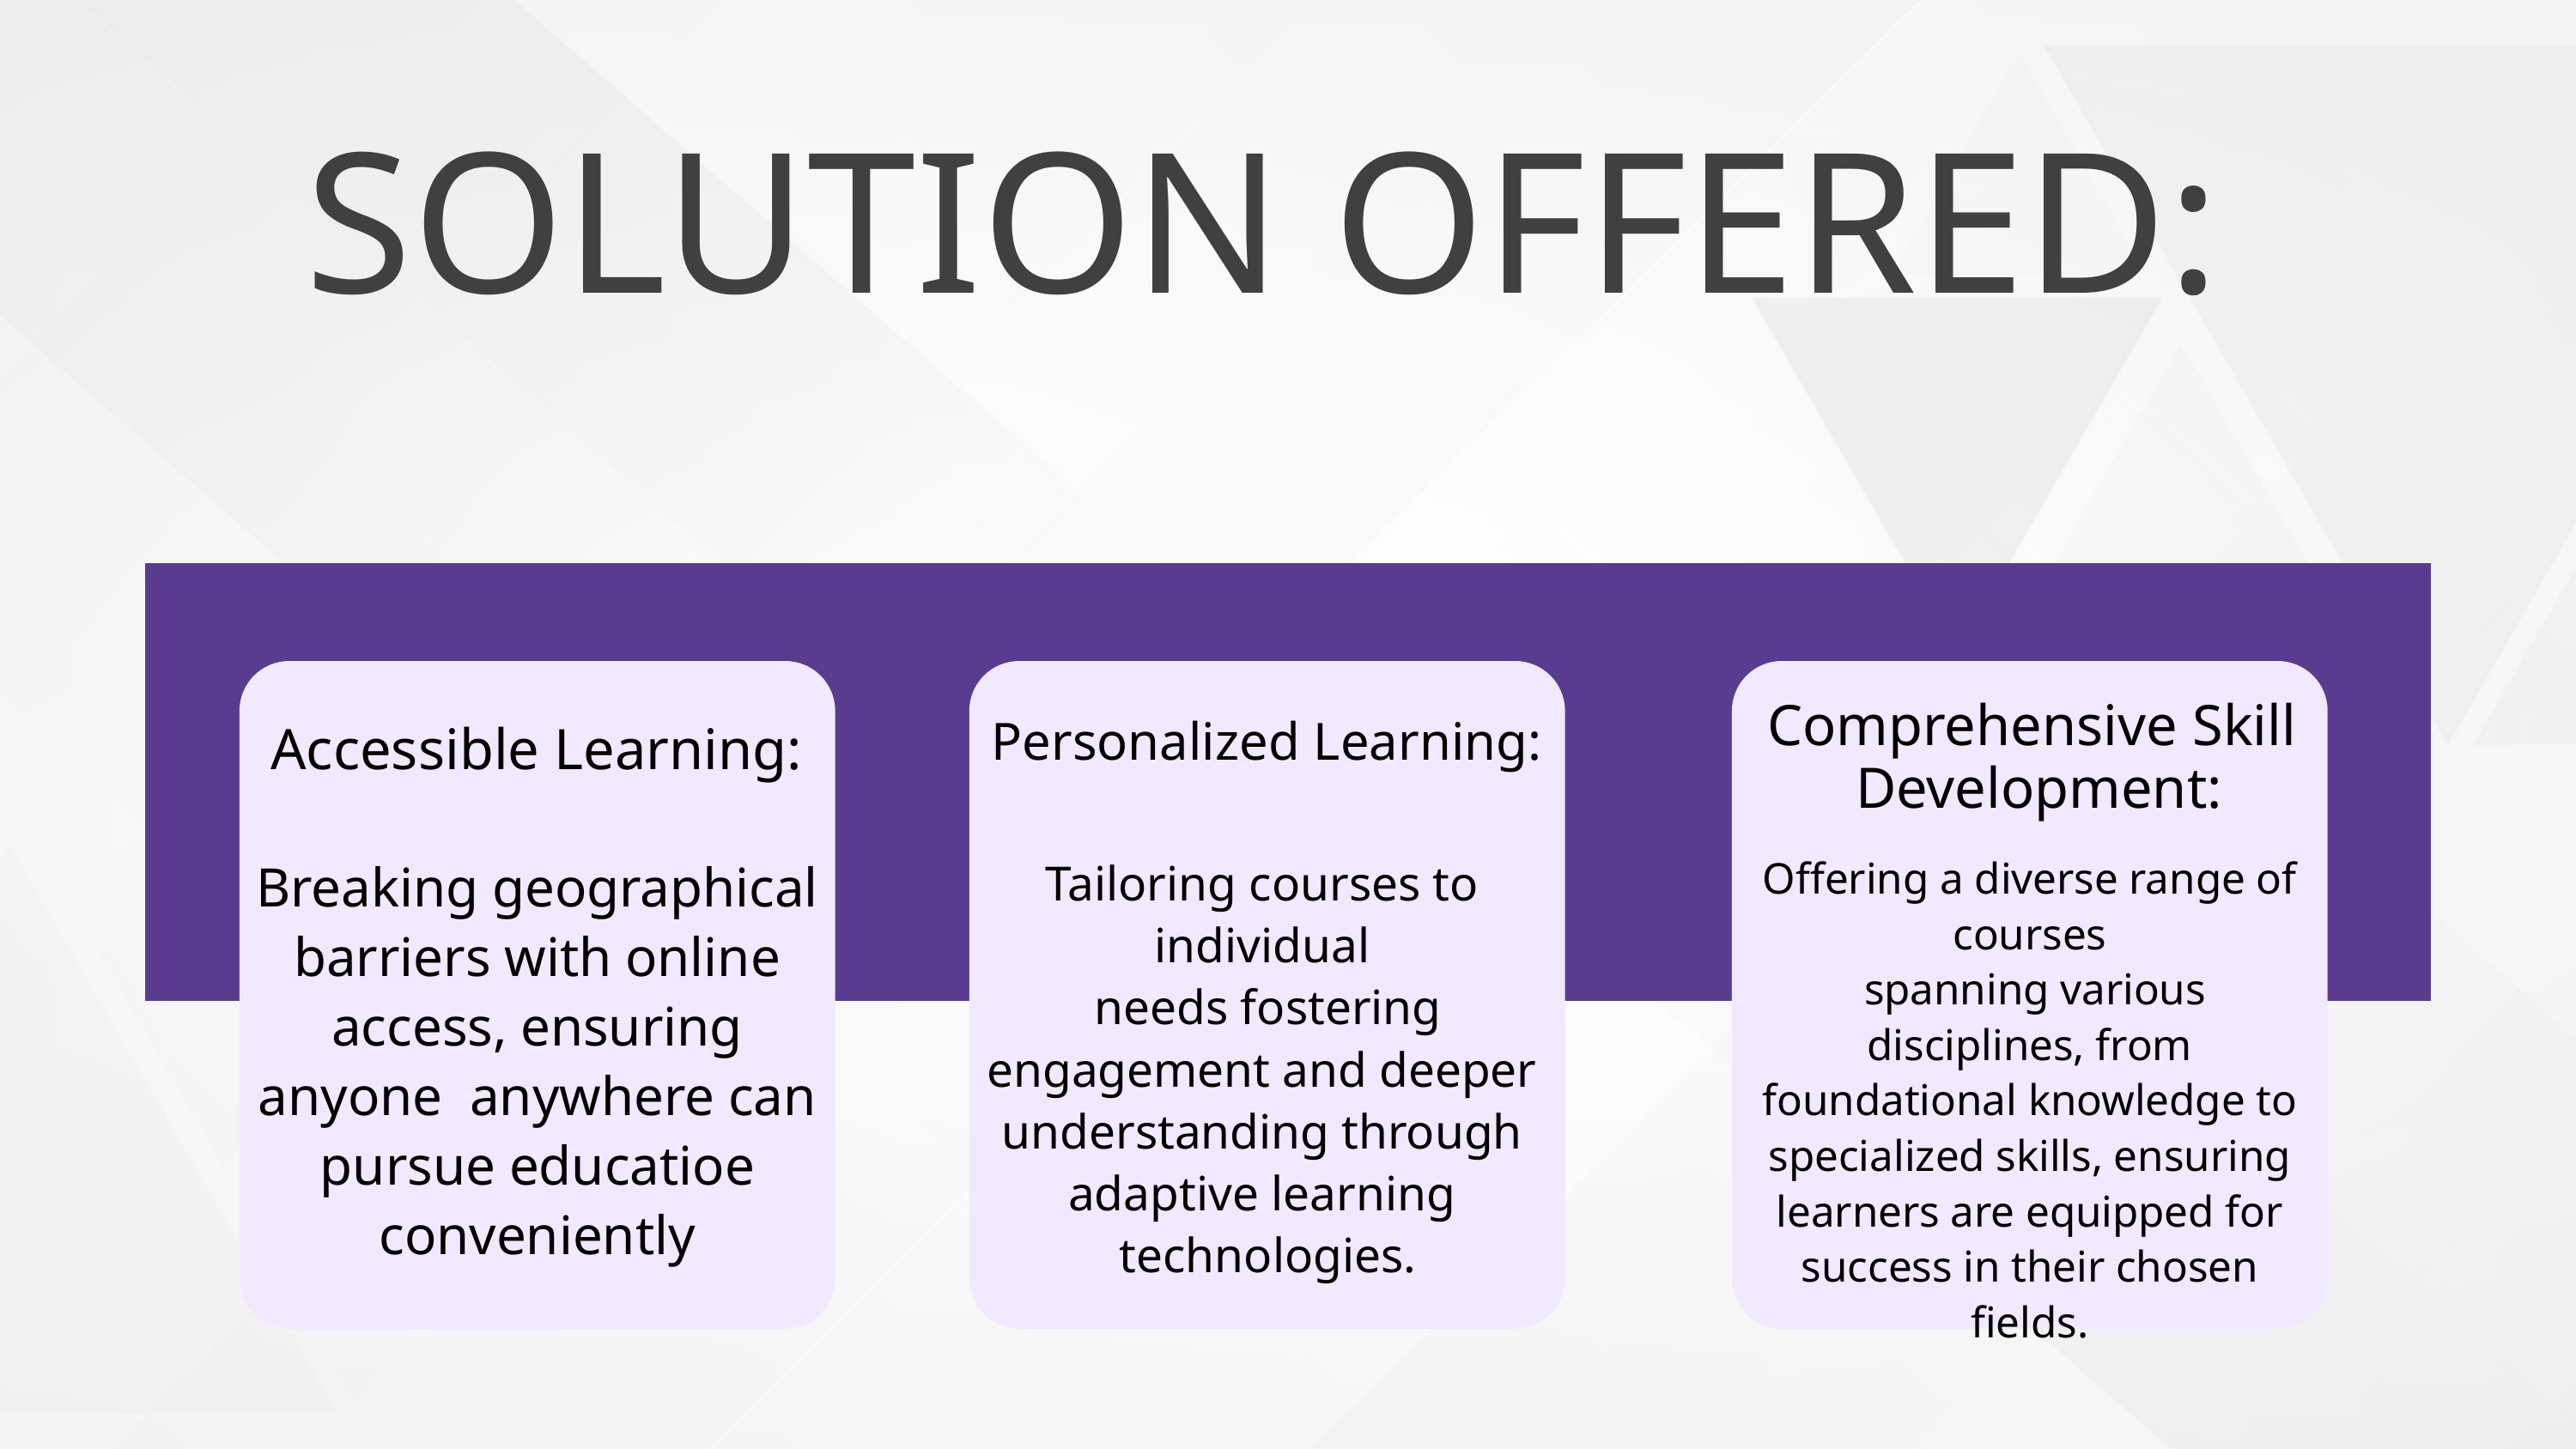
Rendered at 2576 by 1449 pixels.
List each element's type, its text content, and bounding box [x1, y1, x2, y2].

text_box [239, 660, 835, 1329]
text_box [144, 563, 2432, 1001]
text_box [1731, 660, 2328, 1329]
text_box SOLUTION OFFERED: [247, 76, 2329, 332]
text_box Offering a diverse range of courses spanning various disciplines, from foundational knowledge to specialized skills, ensuring learners are equipped for success in their chosen fields. [1747, 1336, 2312, 1347]
text_box [0, 0, 2576, 1449]
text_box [969, 660, 1565, 1329]
